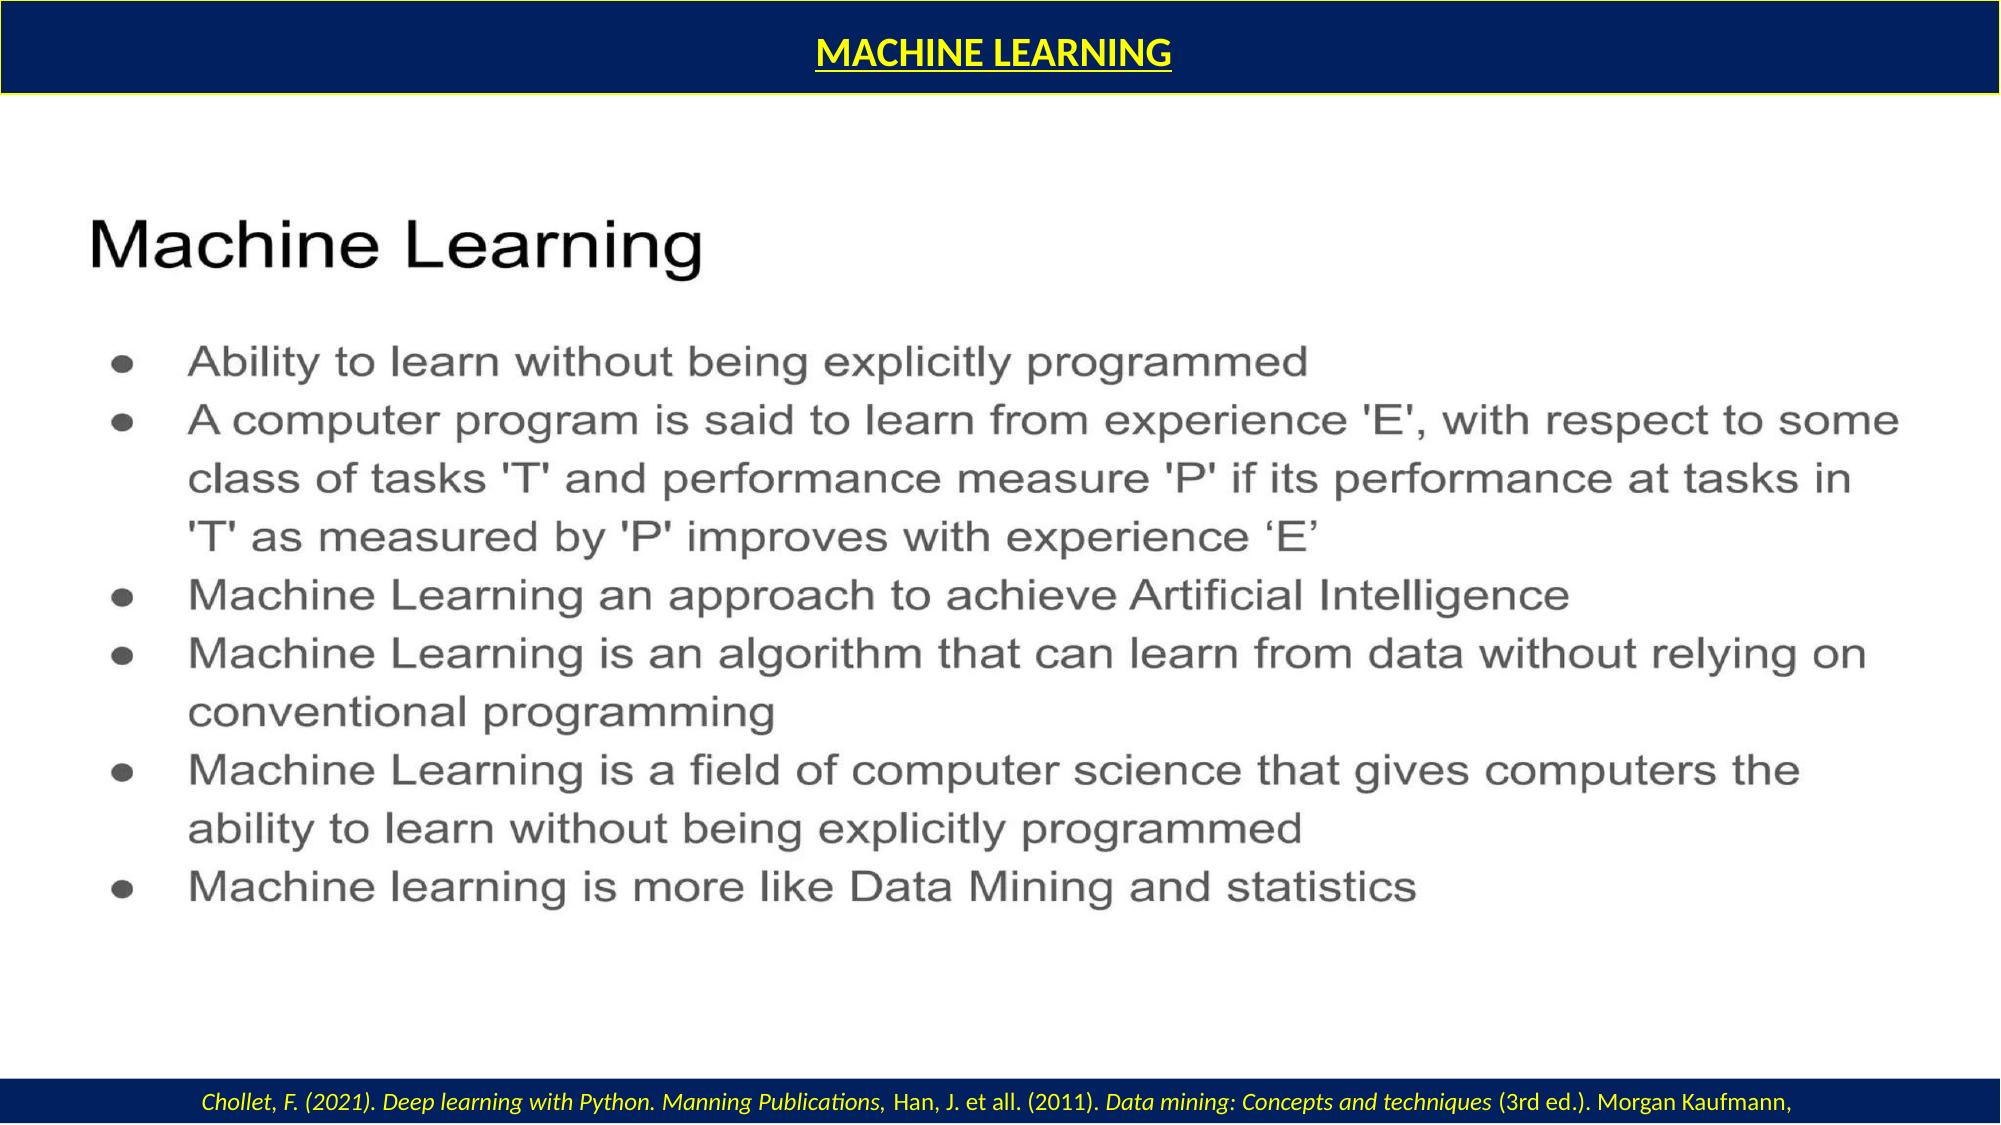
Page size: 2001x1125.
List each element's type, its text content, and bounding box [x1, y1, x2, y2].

picture [0, 105, 2000, 982]
text_box MACHINE LEARNING [800, 17, 1188, 83]
